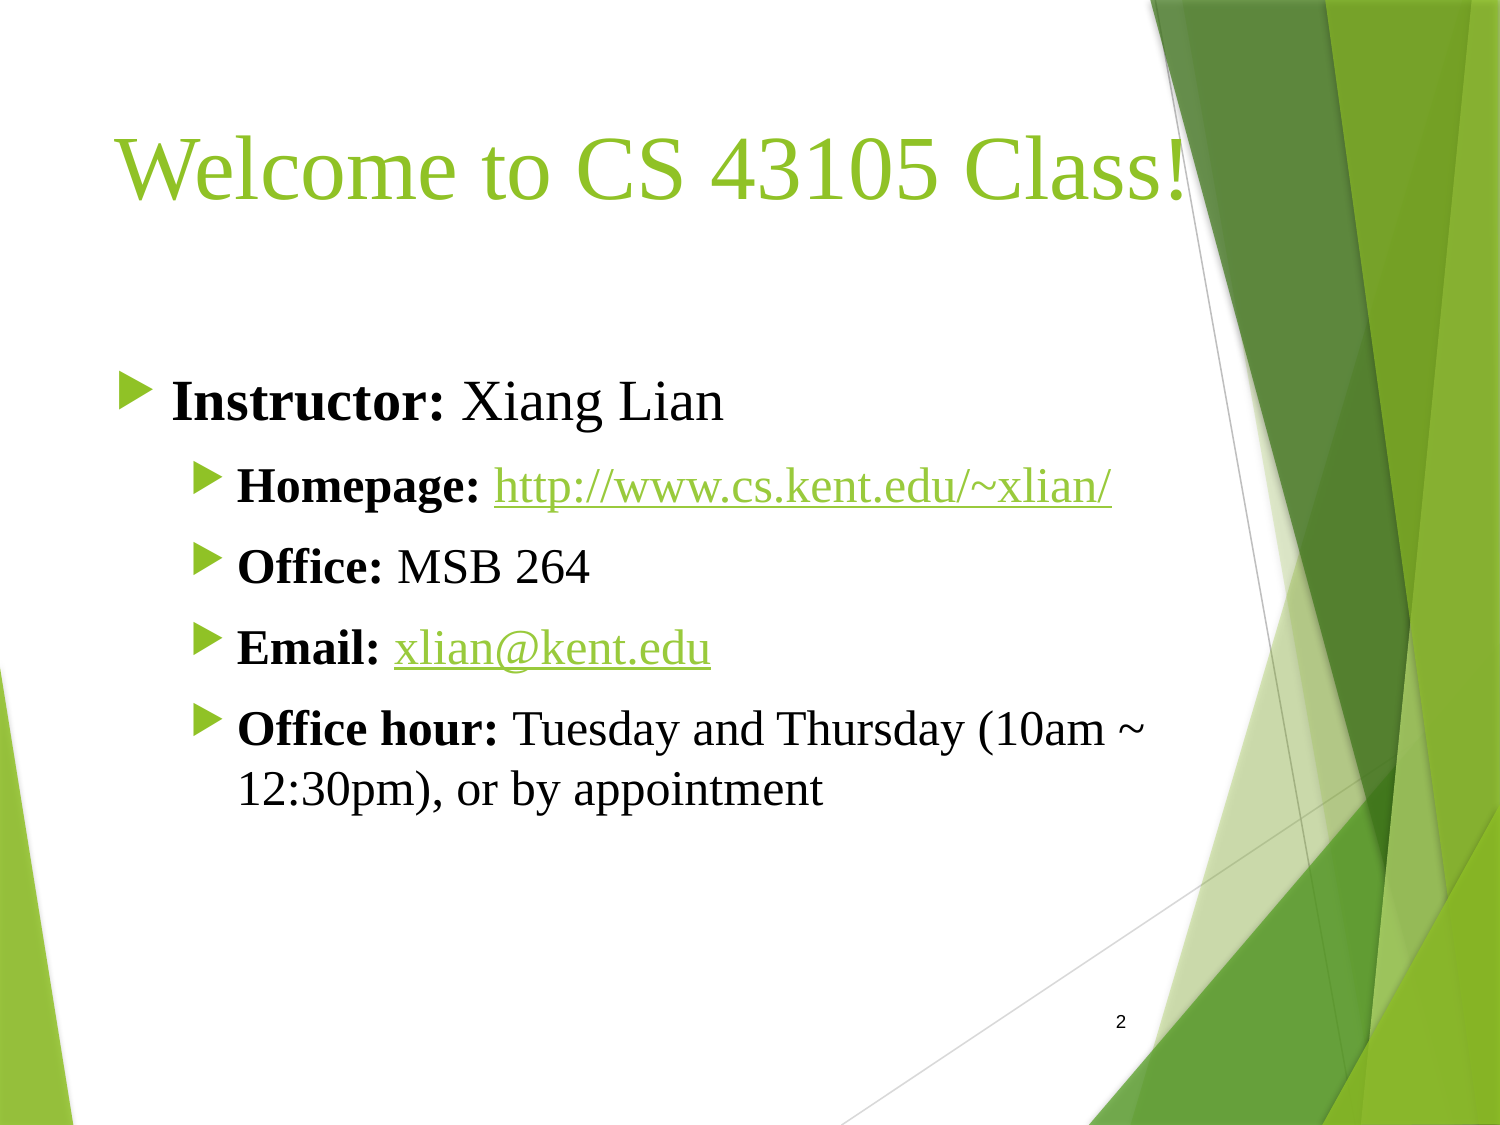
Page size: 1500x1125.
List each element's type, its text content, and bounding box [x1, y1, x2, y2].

title Welcome to CS 43105 Class! [99, 99, 1263, 317]
list Instructor: Xiang Lian Homepage: http://www.cs.kent.edu/~xlian/ Office: MSB 264 Email: xlian@kent.edu Office hour: Tuesday and Thursday (10am ~ 12:30pm), or by appointment [99, 354, 1363, 992]
slide_number 2 [1057, 991, 1142, 1051]
